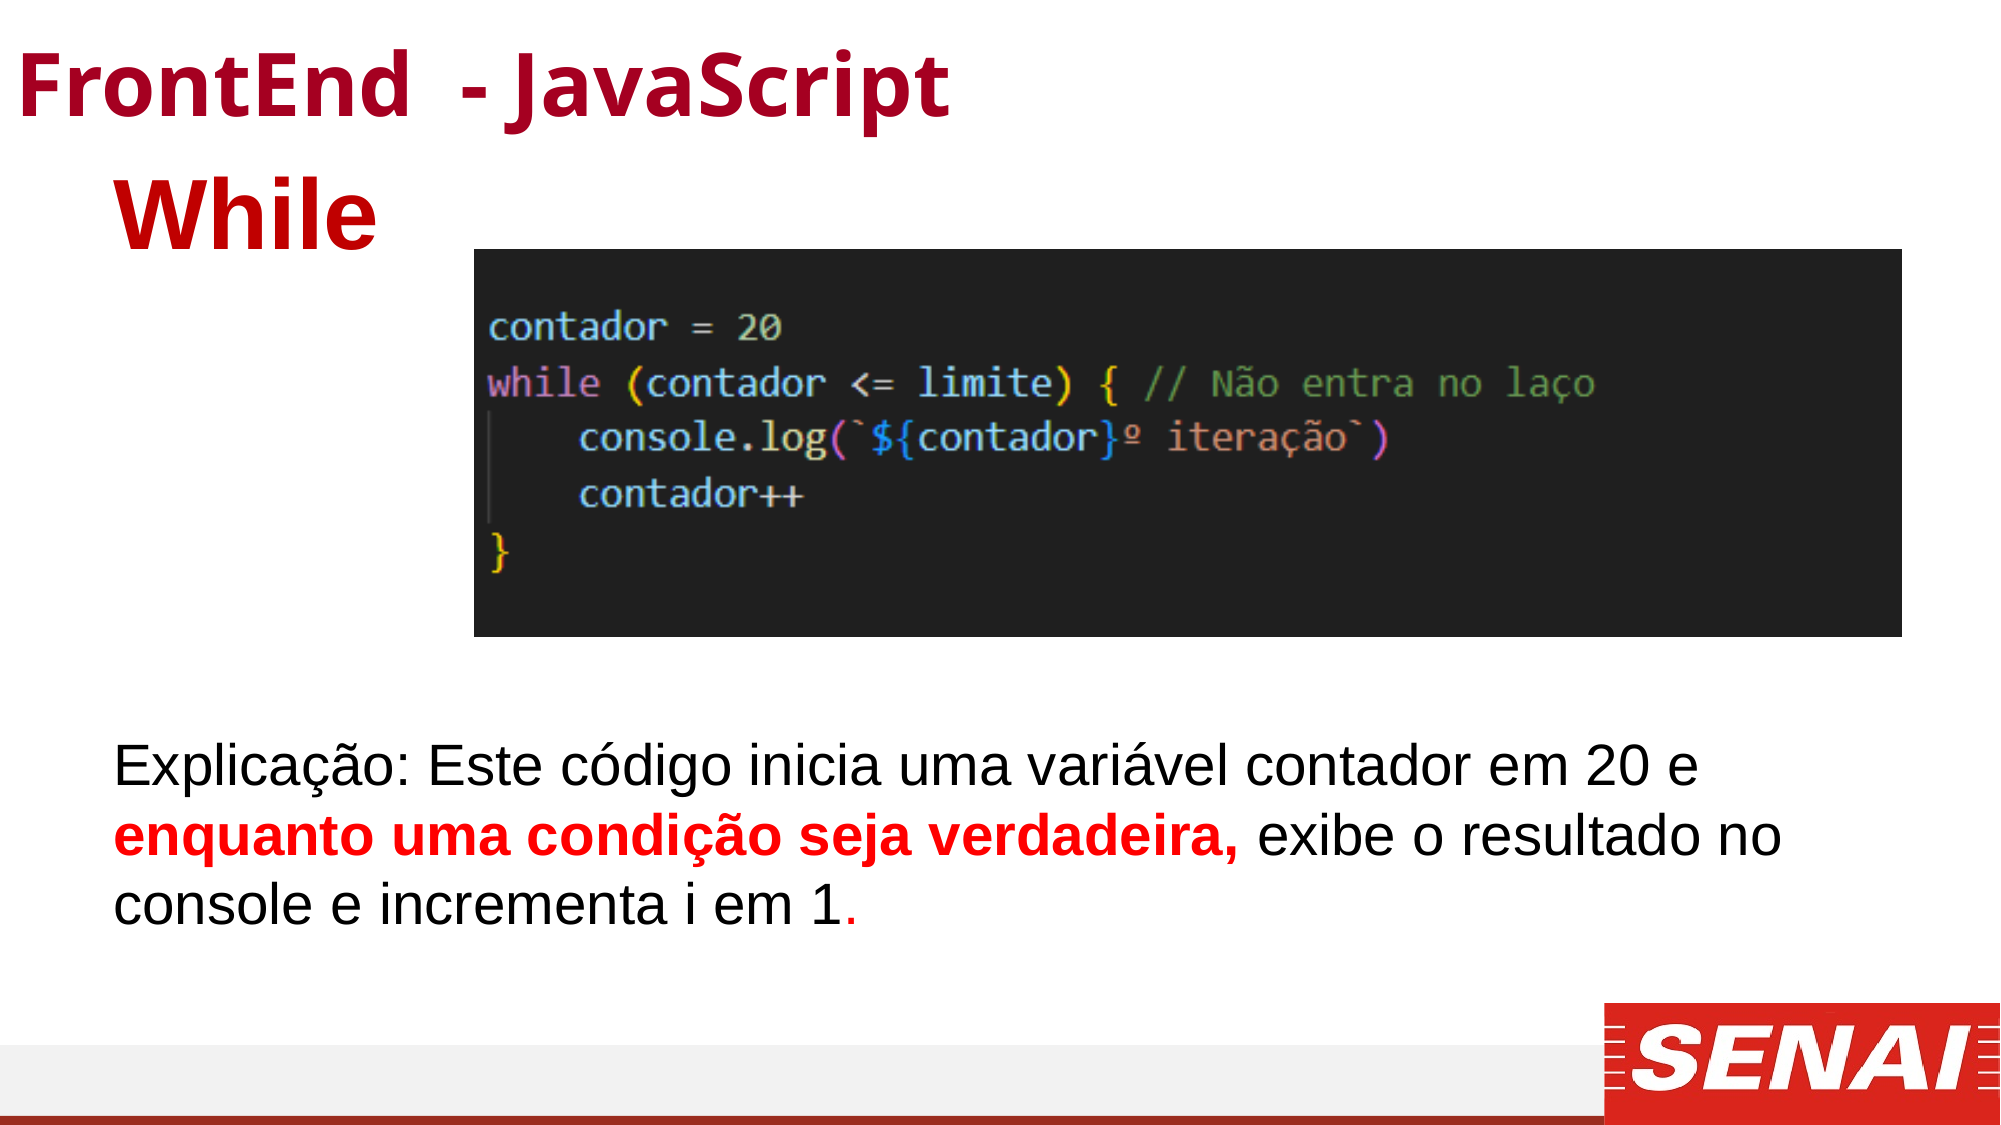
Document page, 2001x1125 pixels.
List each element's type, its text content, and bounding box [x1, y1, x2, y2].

text_box FrontEnd - JavaScript [0, 32, 1725, 143]
picture [1604, 1003, 2000, 1125]
picture [473, 249, 1902, 637]
text_box Explicação: Este código inicia uma variável contador em 20 e enquanto uma condição seja verdadeira, exibe o resultado no console e incrementa i em 1. [98, 719, 1969, 944]
text_box While [98, 61, 1767, 590]
